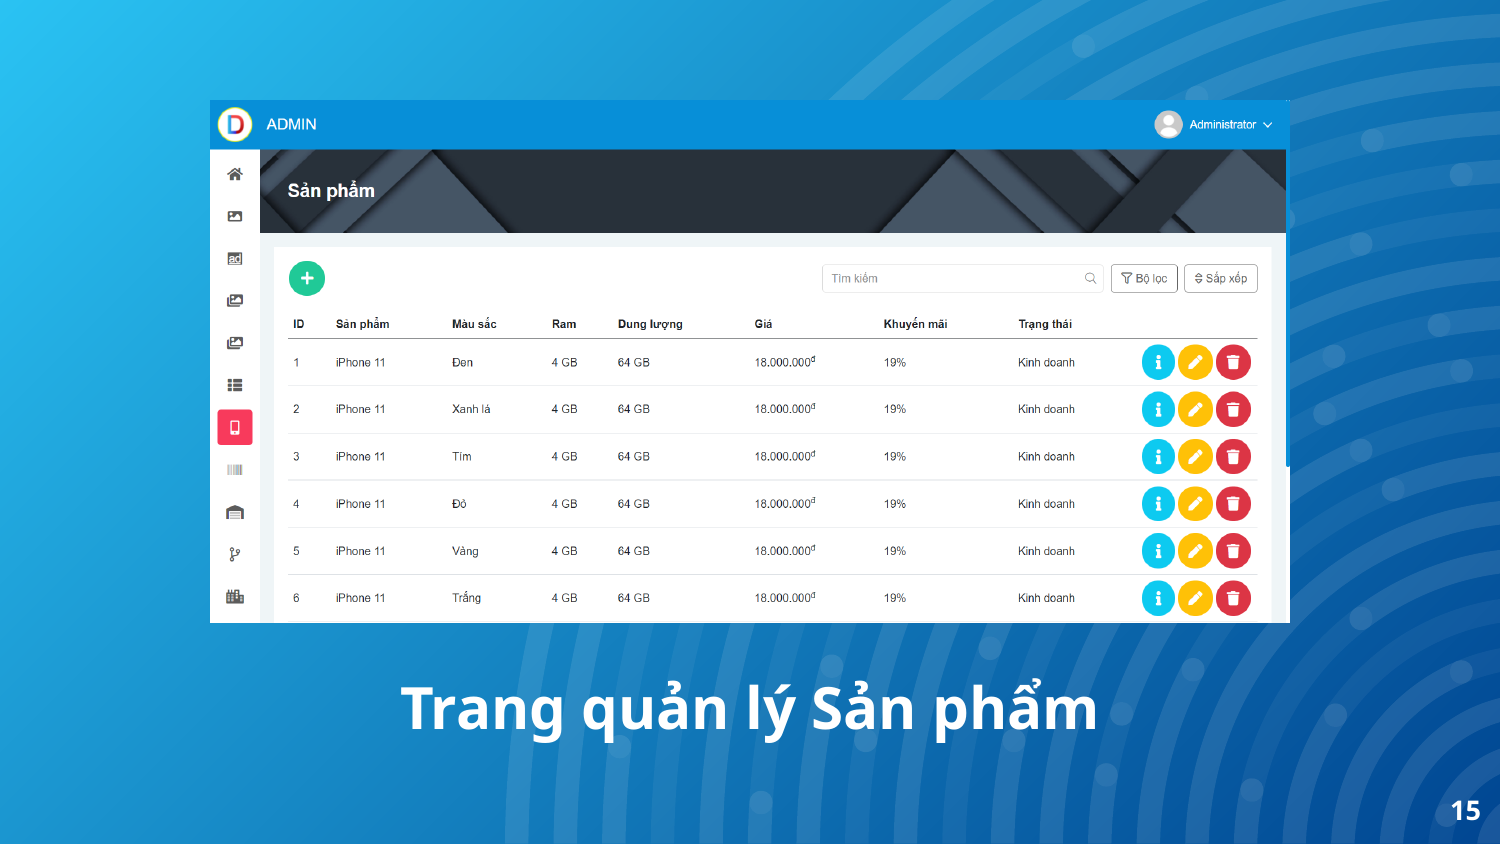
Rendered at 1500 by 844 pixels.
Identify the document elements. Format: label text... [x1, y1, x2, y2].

slide_number 15 [1391, 779, 1482, 844]
picture [210, 150, 1290, 623]
text_box Trang quản lý Sản phẩm [390, 670, 1110, 743]
picture [1155, 111, 1182, 138]
picture [218, 108, 252, 141]
